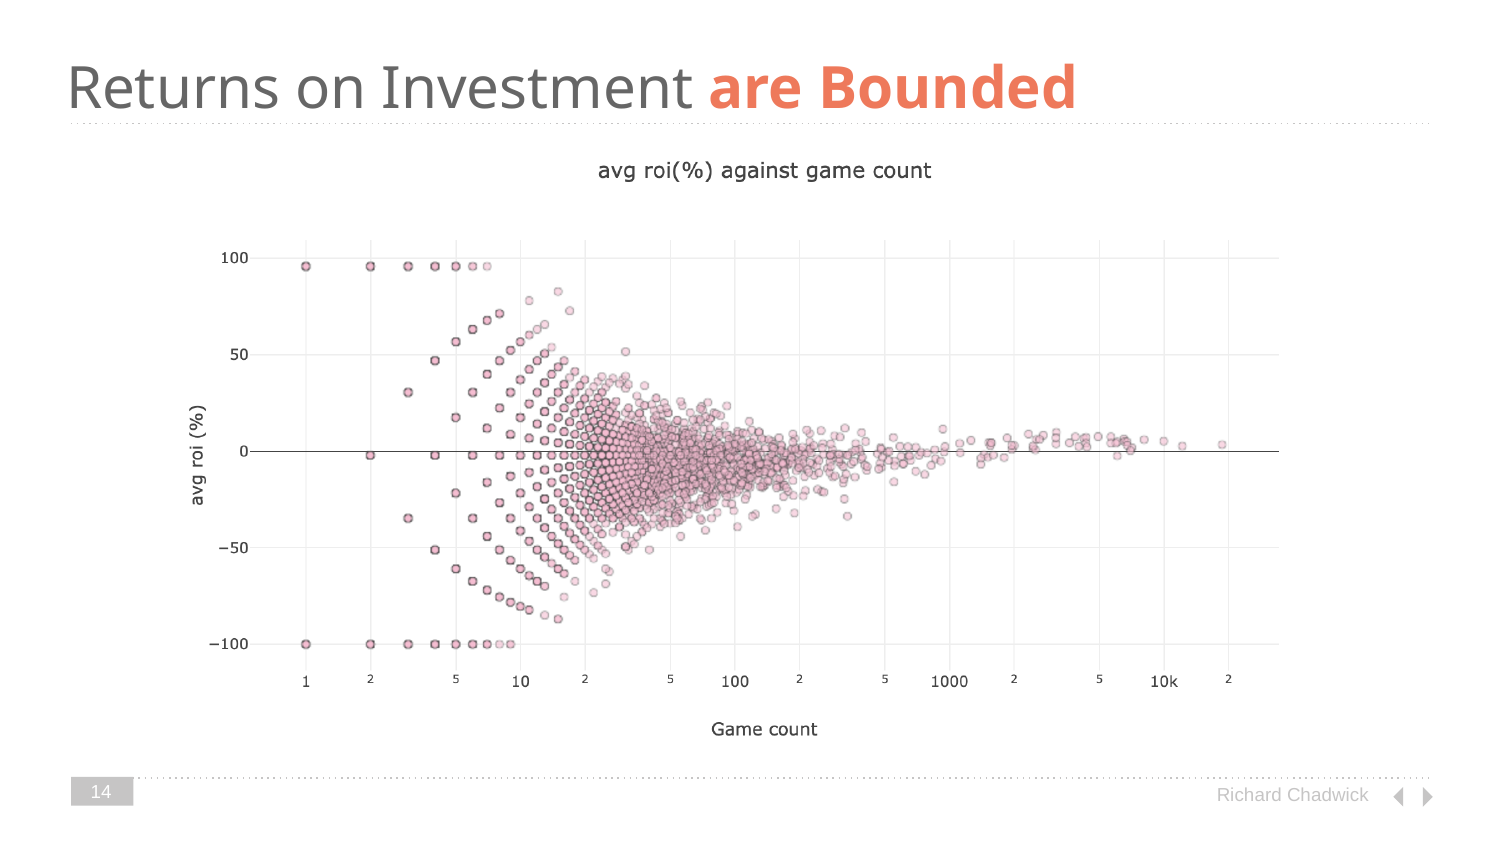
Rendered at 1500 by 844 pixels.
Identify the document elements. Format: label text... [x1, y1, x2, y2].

title Returns on Investment are Bounded [51, 35, 1449, 112]
picture [176, 155, 1324, 766]
slide_number ‹#› [71, 776, 131, 806]
